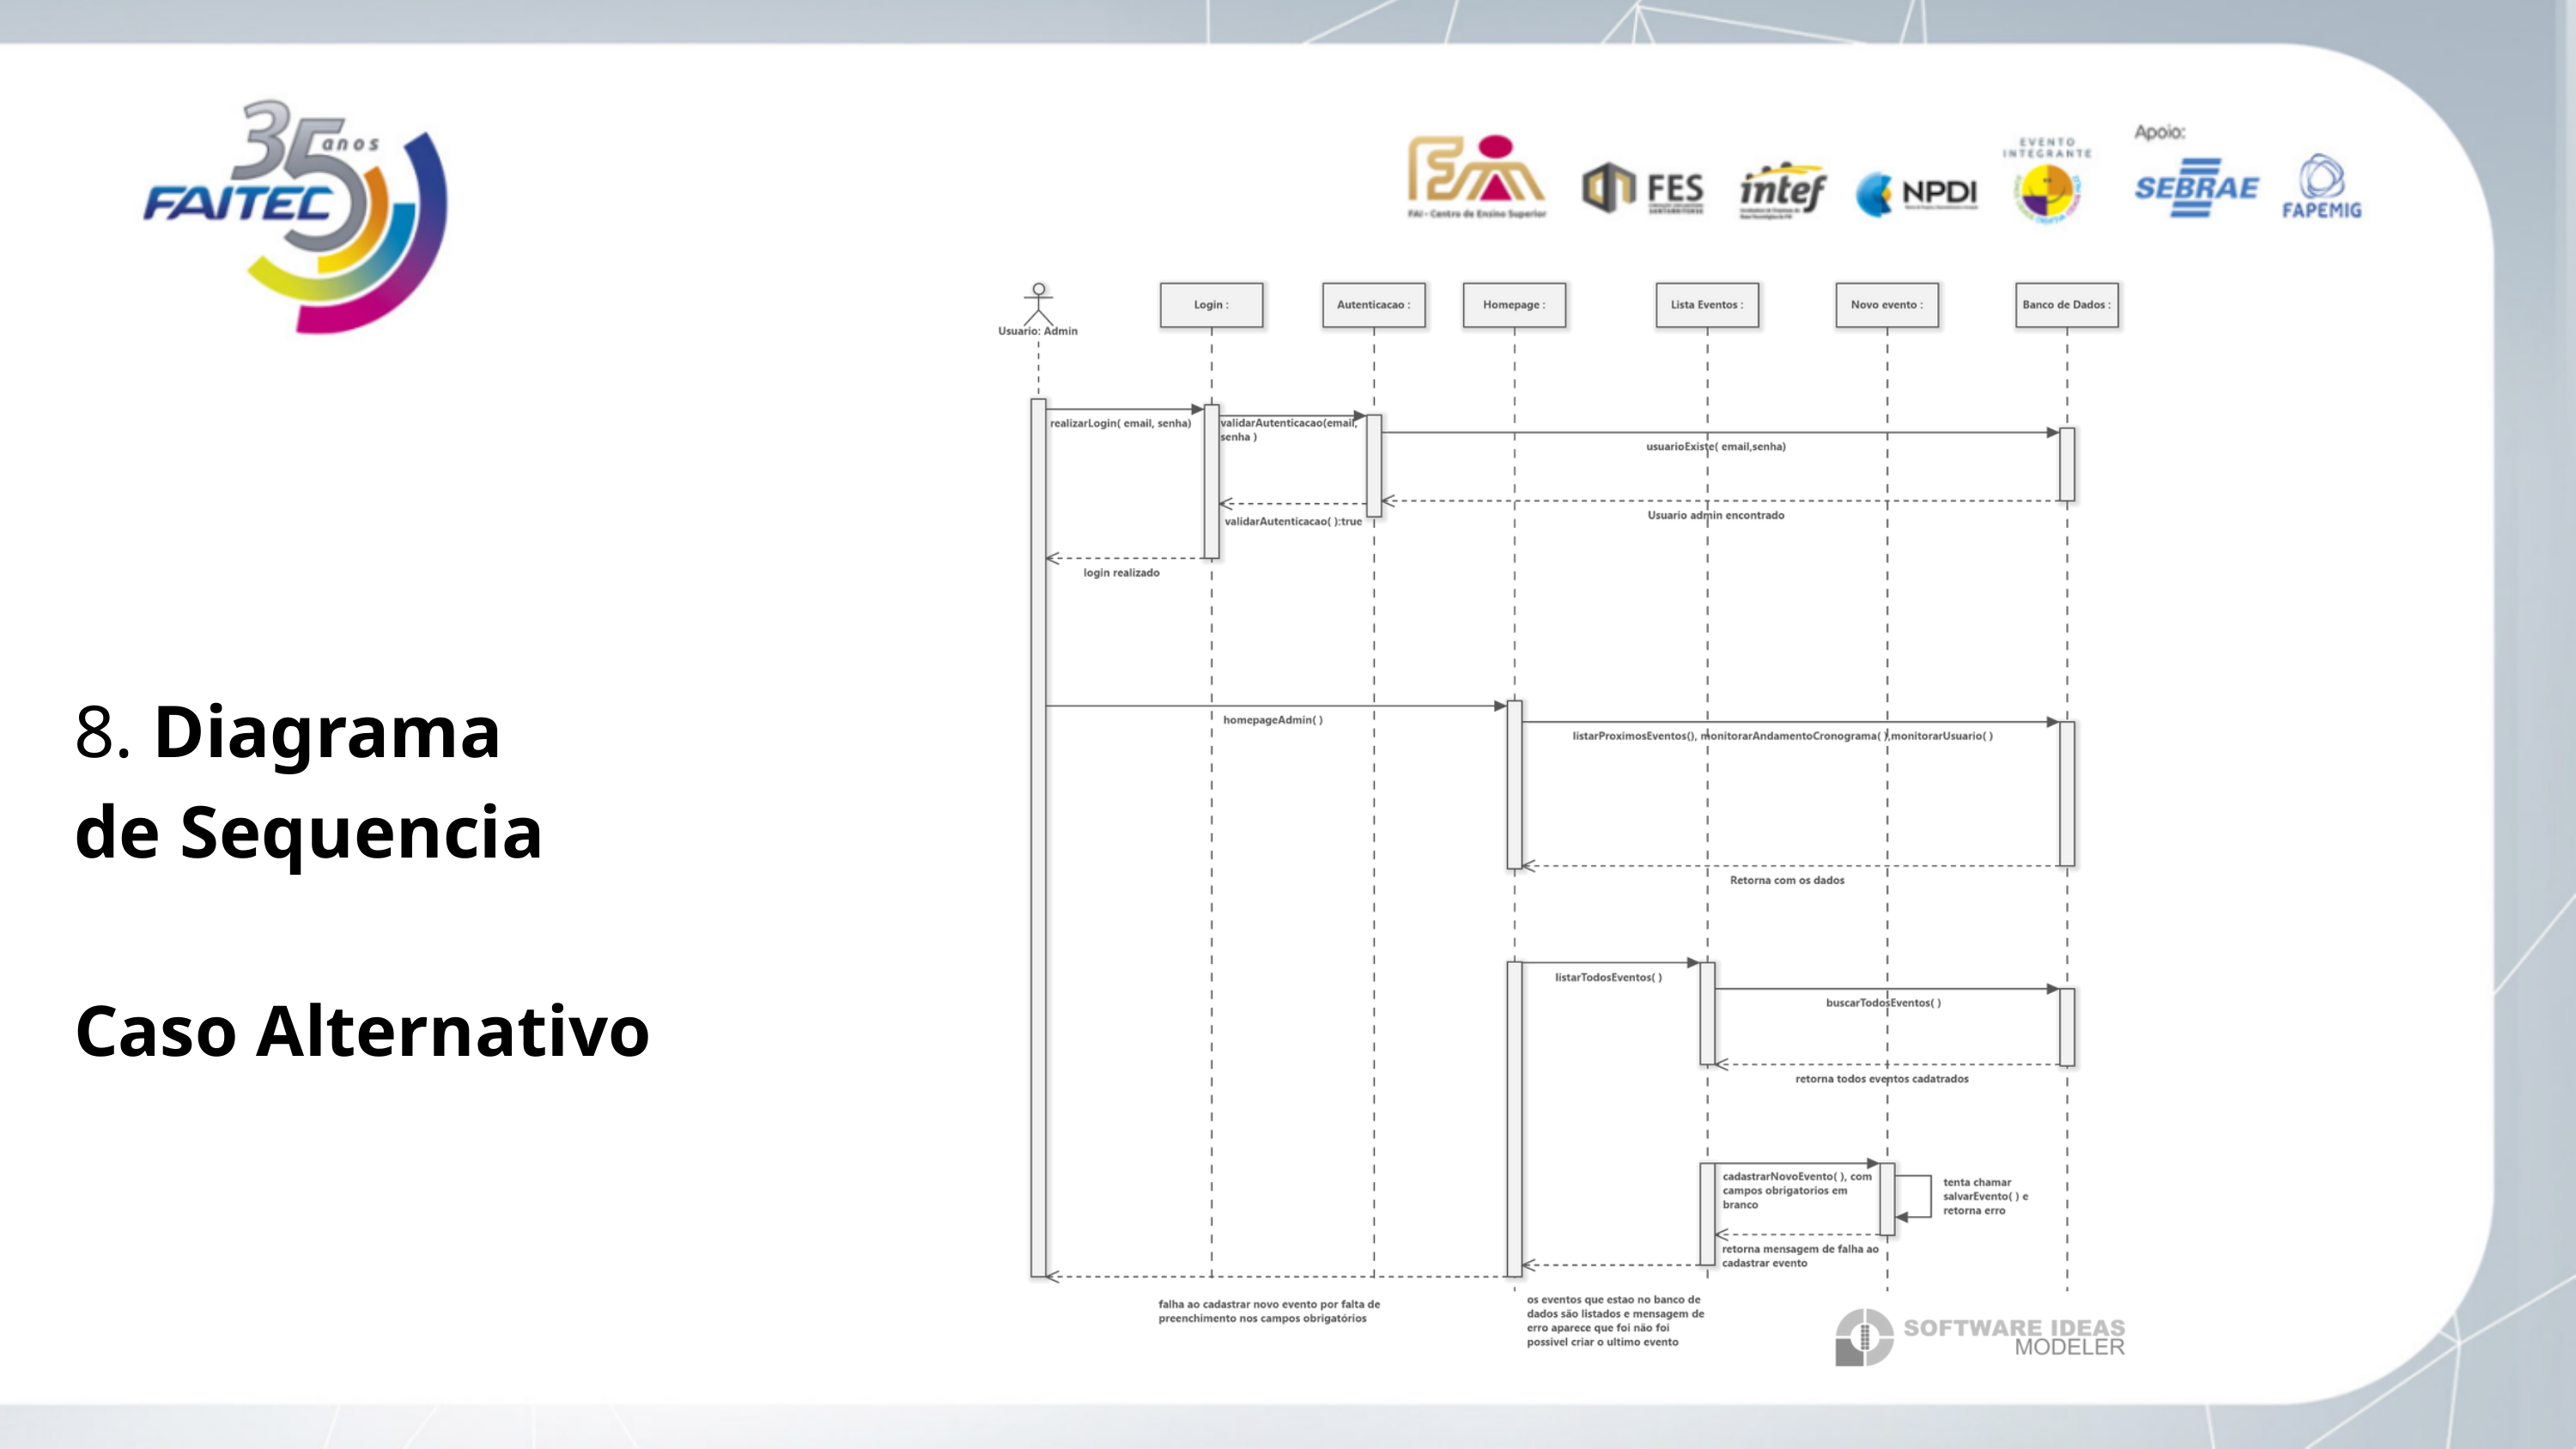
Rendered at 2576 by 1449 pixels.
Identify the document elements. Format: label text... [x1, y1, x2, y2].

text_box 8. Diagrama de Sequencia Caso Alternativo [74, 572, 664, 1070]
text_box [0, 0, 2576, 1449]
text_box [975, 270, 2133, 1374]
